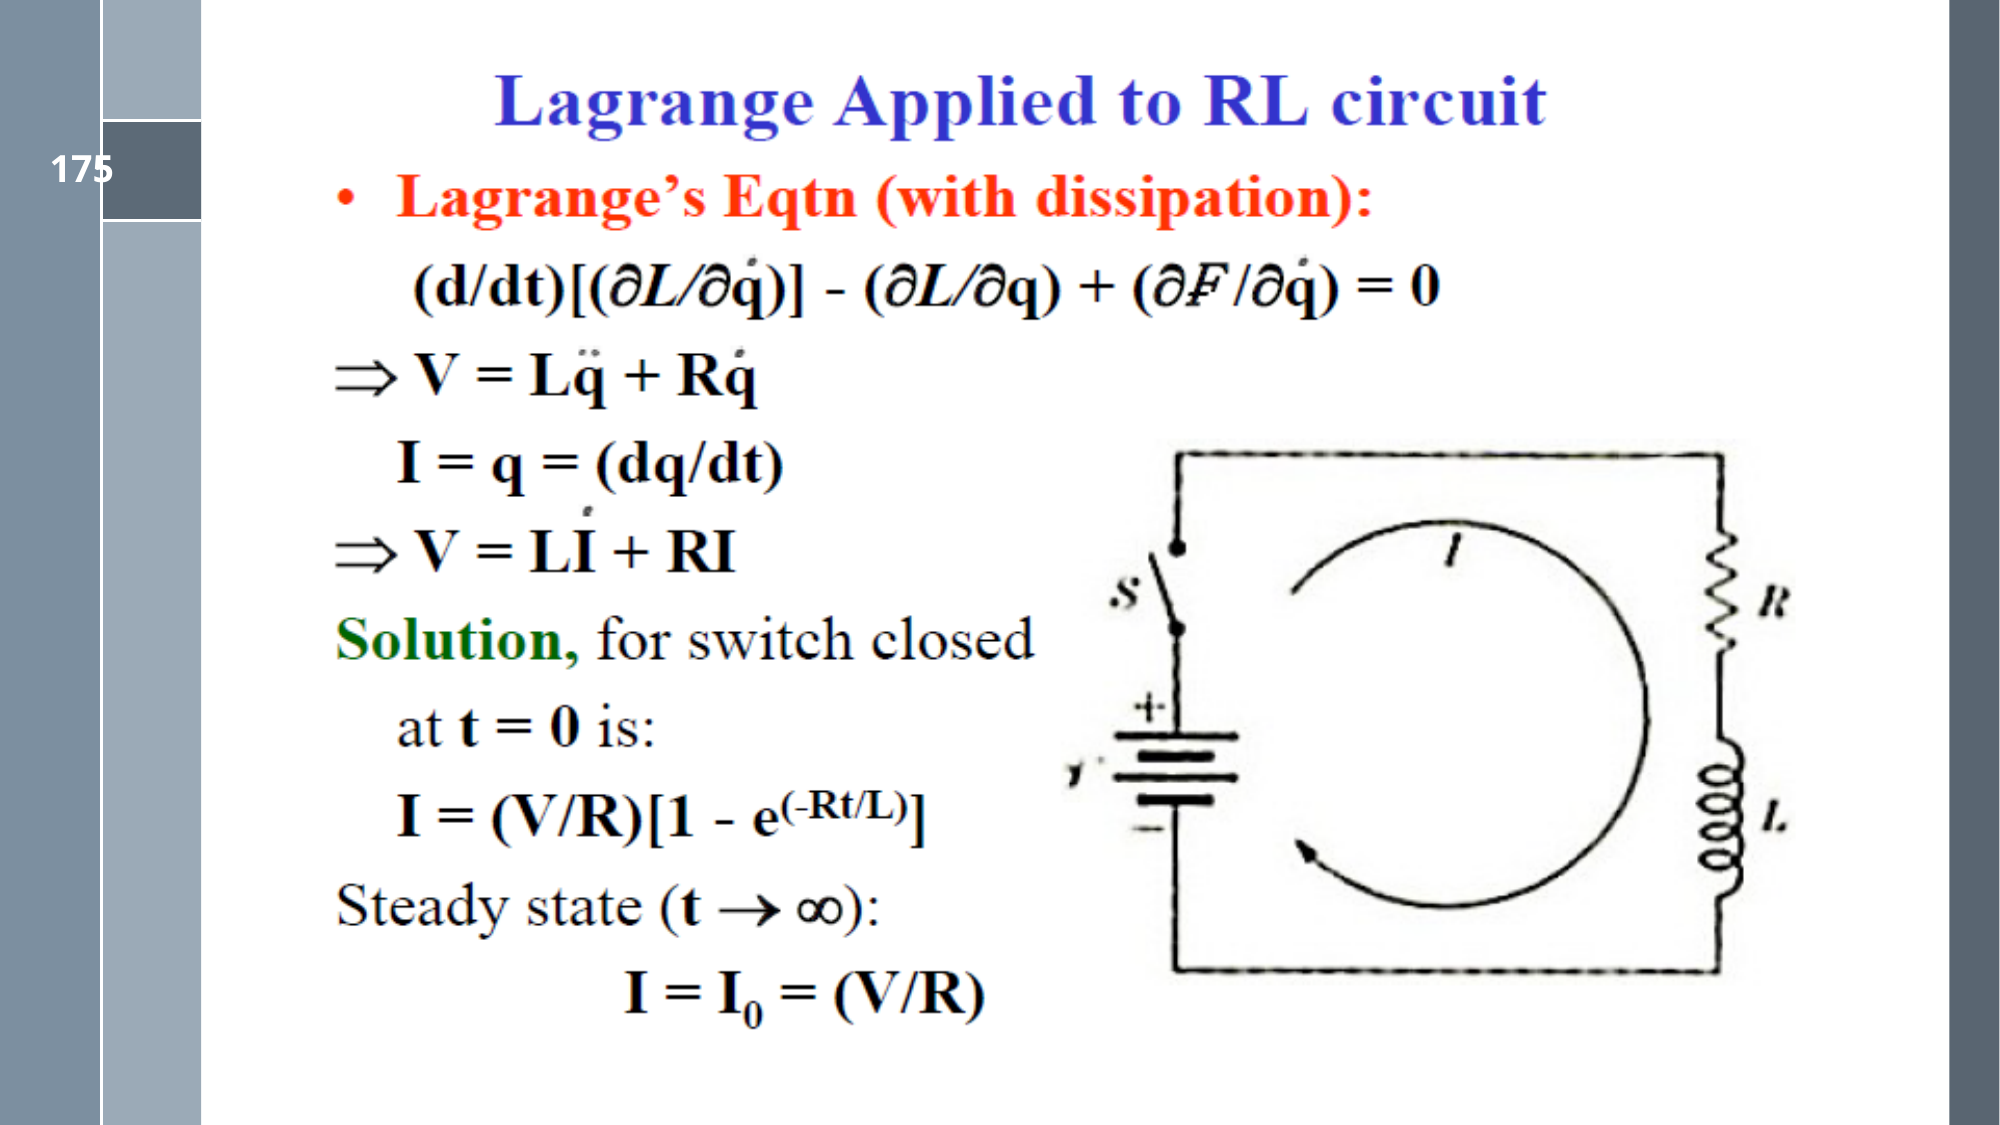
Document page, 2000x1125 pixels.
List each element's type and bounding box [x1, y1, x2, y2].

picture [263, 62, 1825, 1075]
